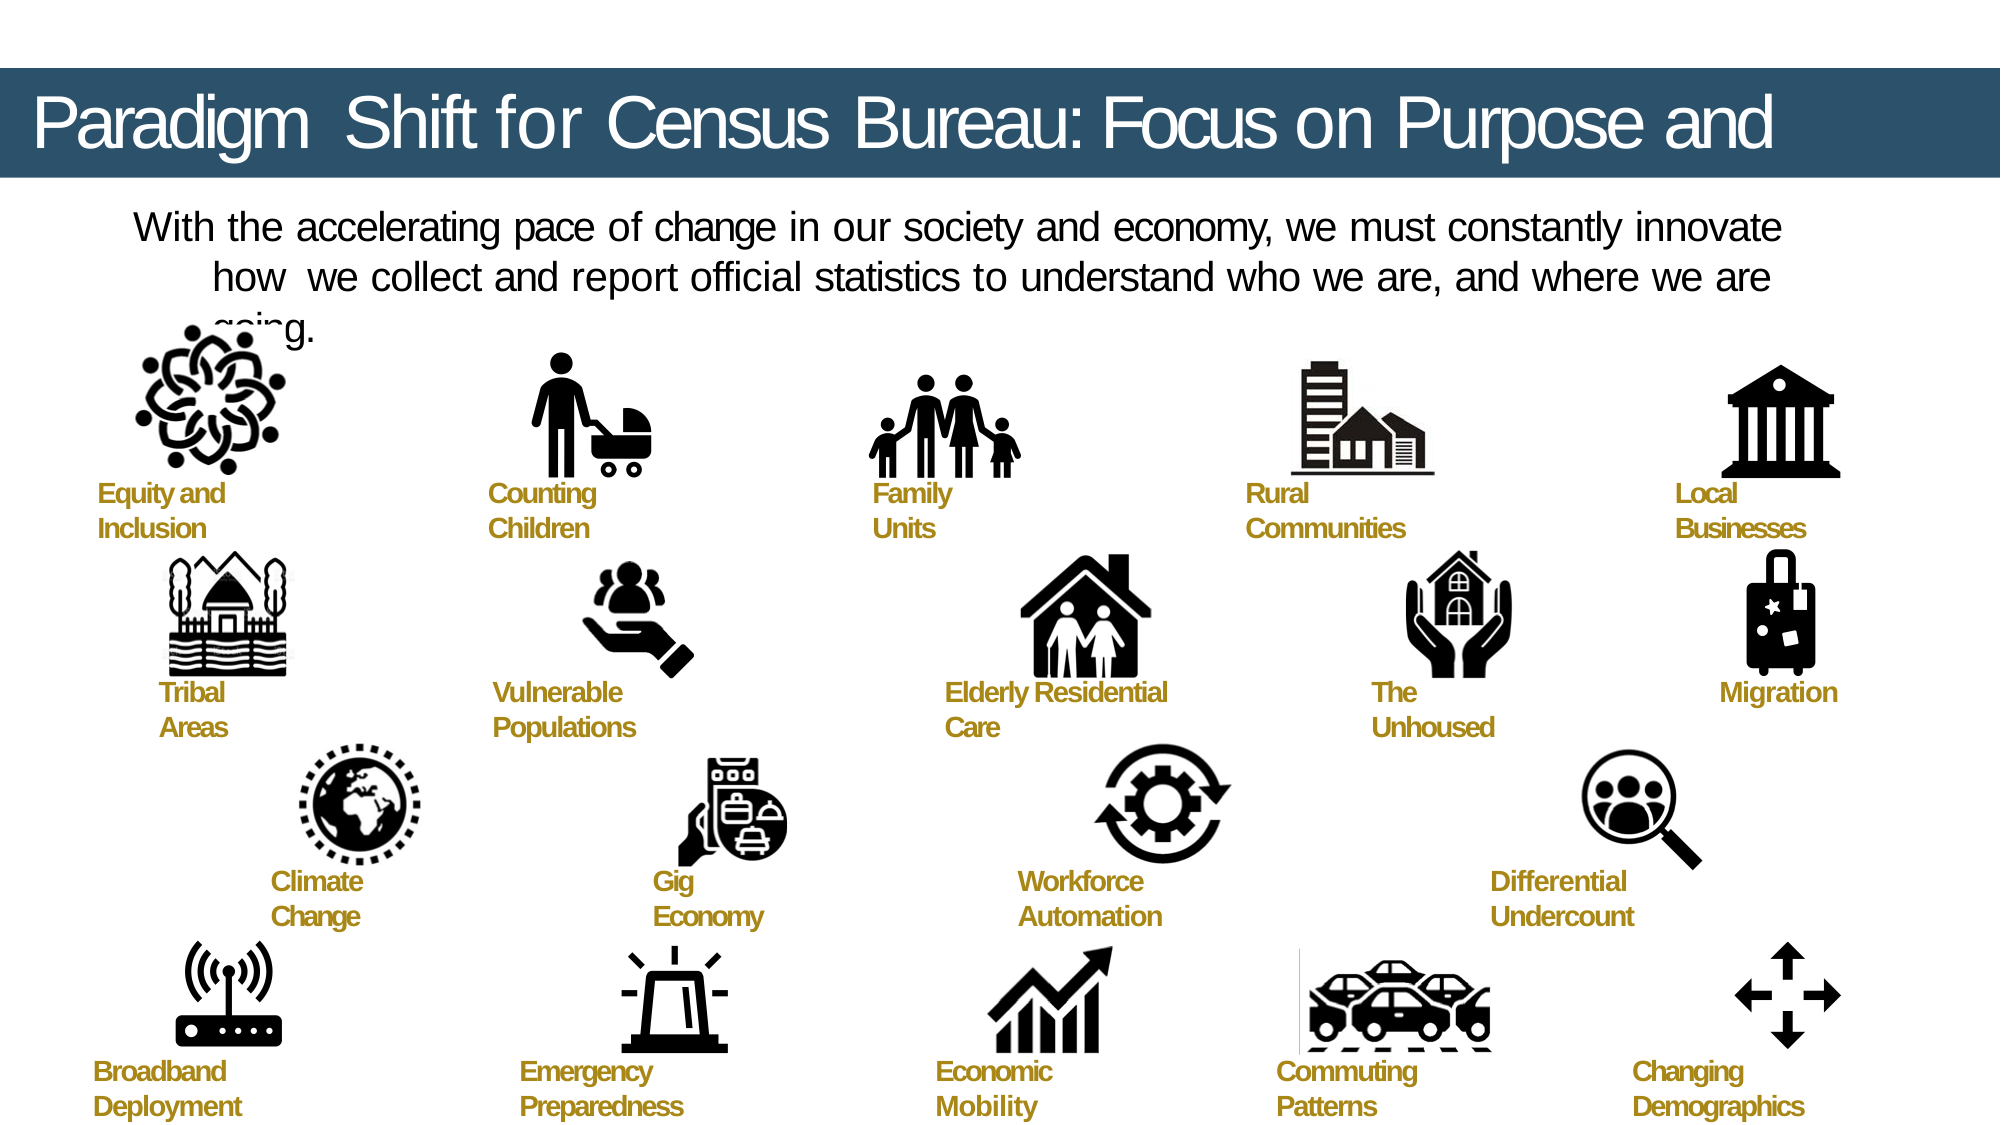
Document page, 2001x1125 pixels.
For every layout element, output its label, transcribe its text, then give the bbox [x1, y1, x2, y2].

text_box [678, 755, 788, 860]
text_box Workforce Automation [1015, 860, 1298, 933]
text_box [1298, 948, 1495, 1050]
text_box The Unhoused [1369, 671, 1549, 744]
text_box [1712, 919, 1863, 1050]
text_box [861, 343, 1028, 509]
text_box [135, 324, 286, 472]
text_box [1289, 358, 1435, 472]
text_box Local Businesses [1673, 472, 1877, 545]
text_box [564, 561, 695, 671]
text_box [599, 923, 750, 1050]
text_box Commuting Patterns [1273, 1050, 1527, 1123]
text_box Economic Mobility [933, 1050, 1163, 1123]
text_box [1705, 545, 1856, 689]
text_box Broadband Deployment [90, 1050, 384, 1123]
title Paradigm Shift for Census Bureau: Focus on Purpose and Use [28, 71, 1913, 262]
text_box Changing Demographics [1630, 1050, 1925, 1123]
text_box Counting Children [485, 472, 707, 545]
text_box [1578, 746, 1704, 860]
text_box Emergency Preparedness [517, 1050, 825, 1123]
text_box [515, 339, 667, 472]
text_box [986, 946, 1113, 1050]
text_box Family Units [870, 472, 1024, 545]
text_box [162, 551, 295, 671]
text_box Tribal Areas [156, 671, 304, 744]
text_box Elderly Residential Care [942, 671, 1232, 744]
text_box [1705, 345, 1856, 472]
text_box With the accelerating pace of change in our society and economy, we must constantly innovate how we collect and report official statistics to understand who we are, and where we are going. [131, 198, 1824, 351]
text_box Vulnerable Populations [490, 671, 776, 744]
text_box [153, 918, 304, 1050]
text_box [1093, 729, 1246, 860]
text_box Migration [1717, 671, 1841, 709]
text_box Differential Undercount [1488, 860, 1780, 933]
text_box Gig Economy [650, 860, 811, 933]
text_box Rural Communities [1243, 472, 1479, 545]
text_box Climate Change [268, 860, 461, 933]
text_box Equity and Inclusion [95, 472, 344, 545]
text_box [1020, 552, 1152, 671]
text_box [297, 740, 423, 860]
text_box [1405, 546, 1520, 671]
